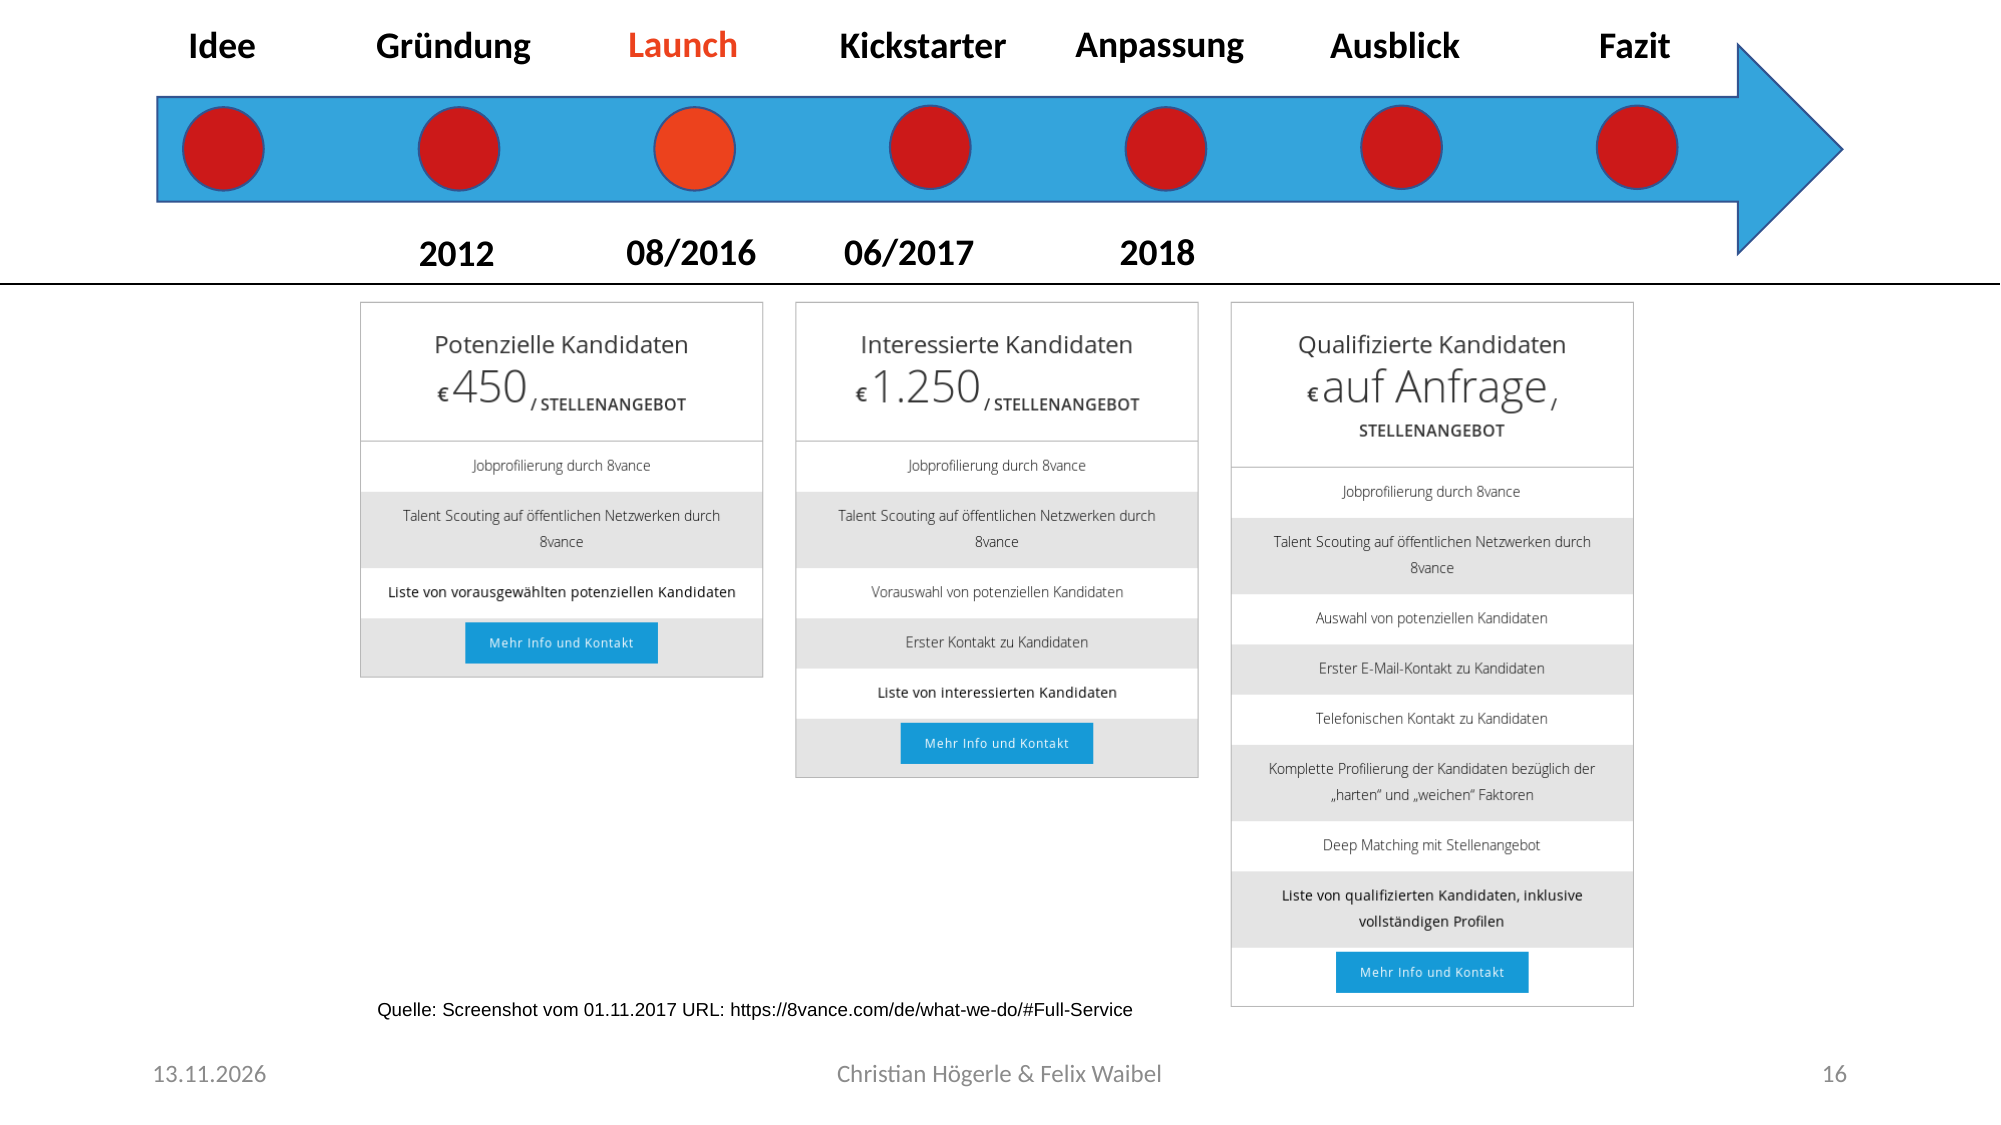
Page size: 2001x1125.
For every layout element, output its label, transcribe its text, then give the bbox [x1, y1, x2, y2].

slide_number 16 [1412, 1042, 1863, 1103]
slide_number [137, 1042, 588, 1103]
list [354, 299, 1646, 1014]
text_box Quelle: Screenshot vom 01.11.2017 URL: https://8vance.com/de/what-we-do/#Full-Service [362, 1014, 1149, 1028]
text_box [157, 12, 1843, 283]
footer Christian Högerle & Felix Waibel [662, 1042, 1338, 1103]
